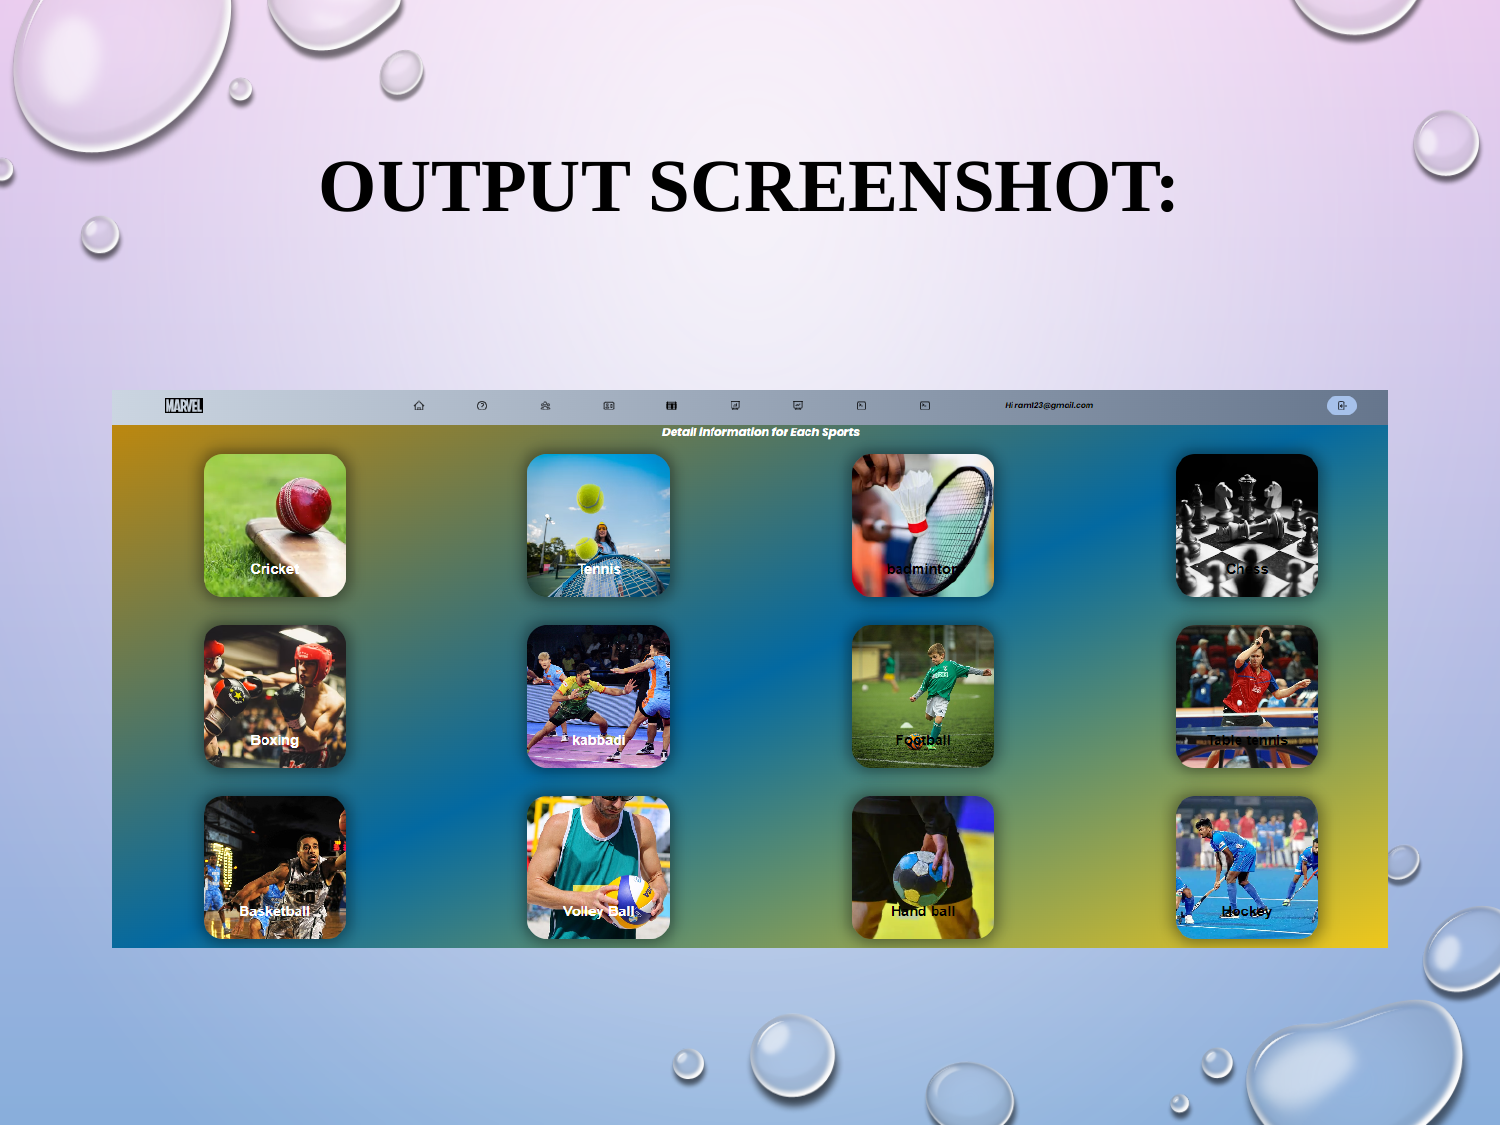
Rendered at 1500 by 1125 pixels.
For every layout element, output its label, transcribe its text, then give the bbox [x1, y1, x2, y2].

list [112, 390, 1388, 948]
picture [0, 0, 1500, 1125]
title OUTPUT SCREENSHOT: [112, 101, 1388, 364]
